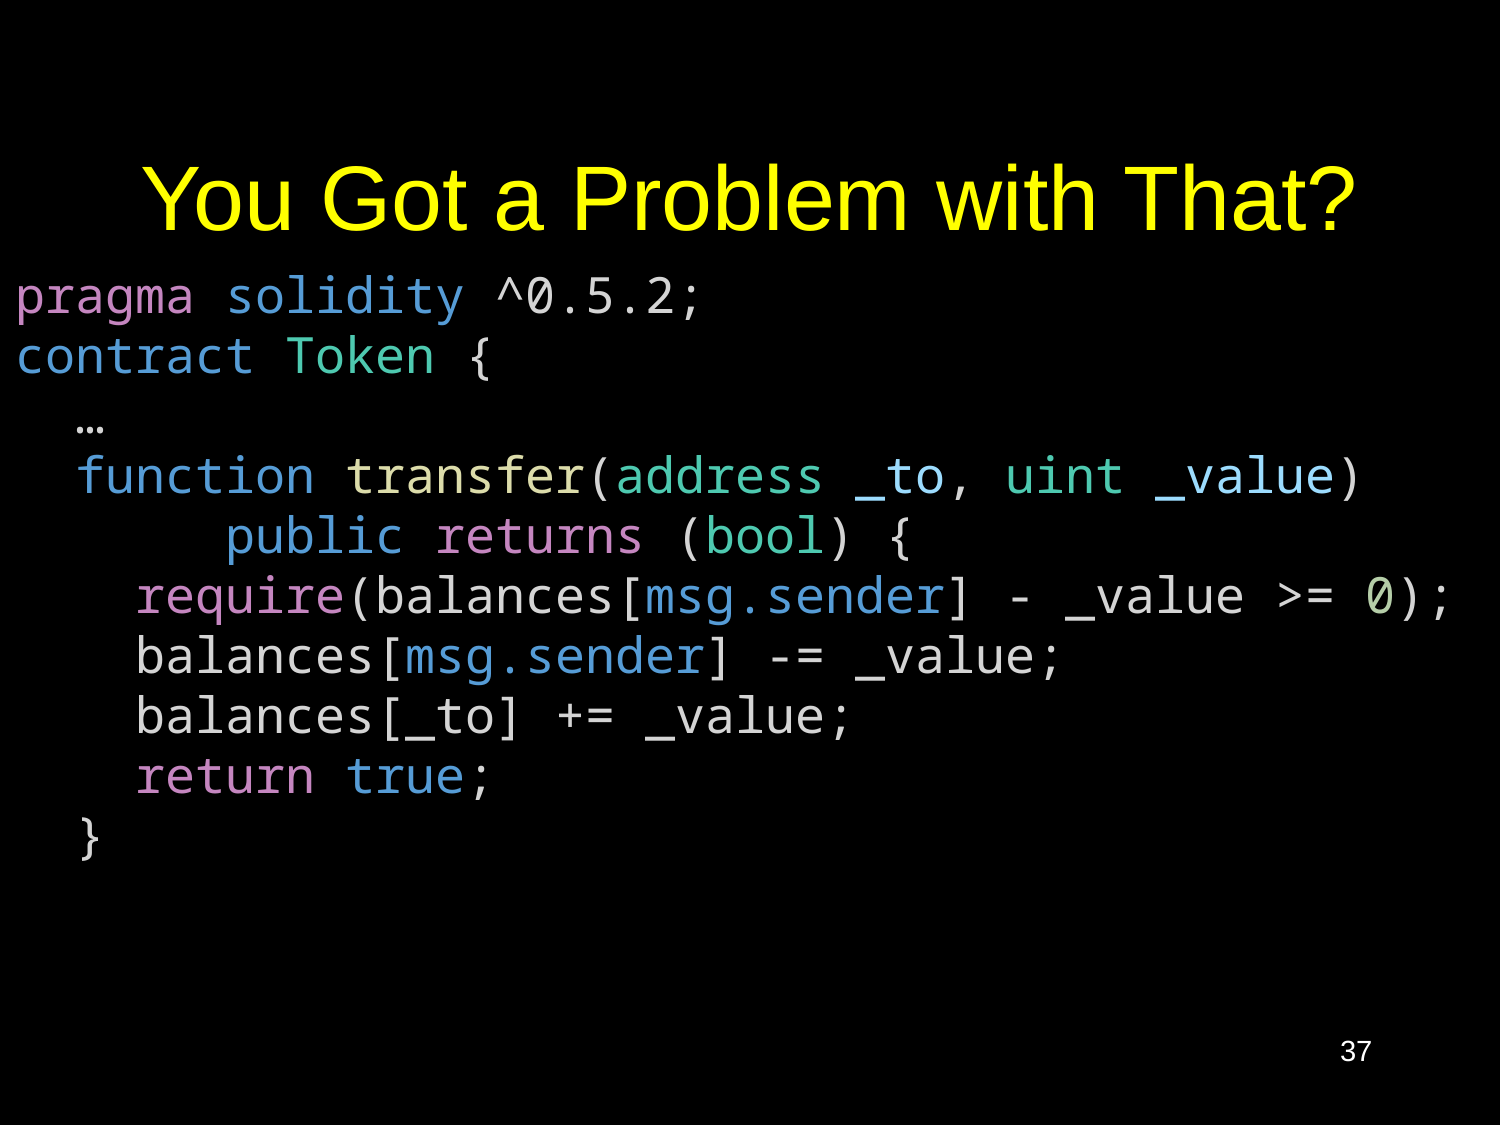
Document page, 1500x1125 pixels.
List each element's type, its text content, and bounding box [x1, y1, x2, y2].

text_box pragma solidity ^0.5.2; contract Token { … function transfer(address _to, uint _value) public returns (bool) { require(balances[msg.sender] - _value >= 0); balances[msg.sender] -= _value; balances[_to] += _value; return true; } [0, 256, 1500, 872]
title You Got a Problem with That? [112, 99, 1388, 256]
slide_number 37 [1074, 1024, 1388, 1101]
